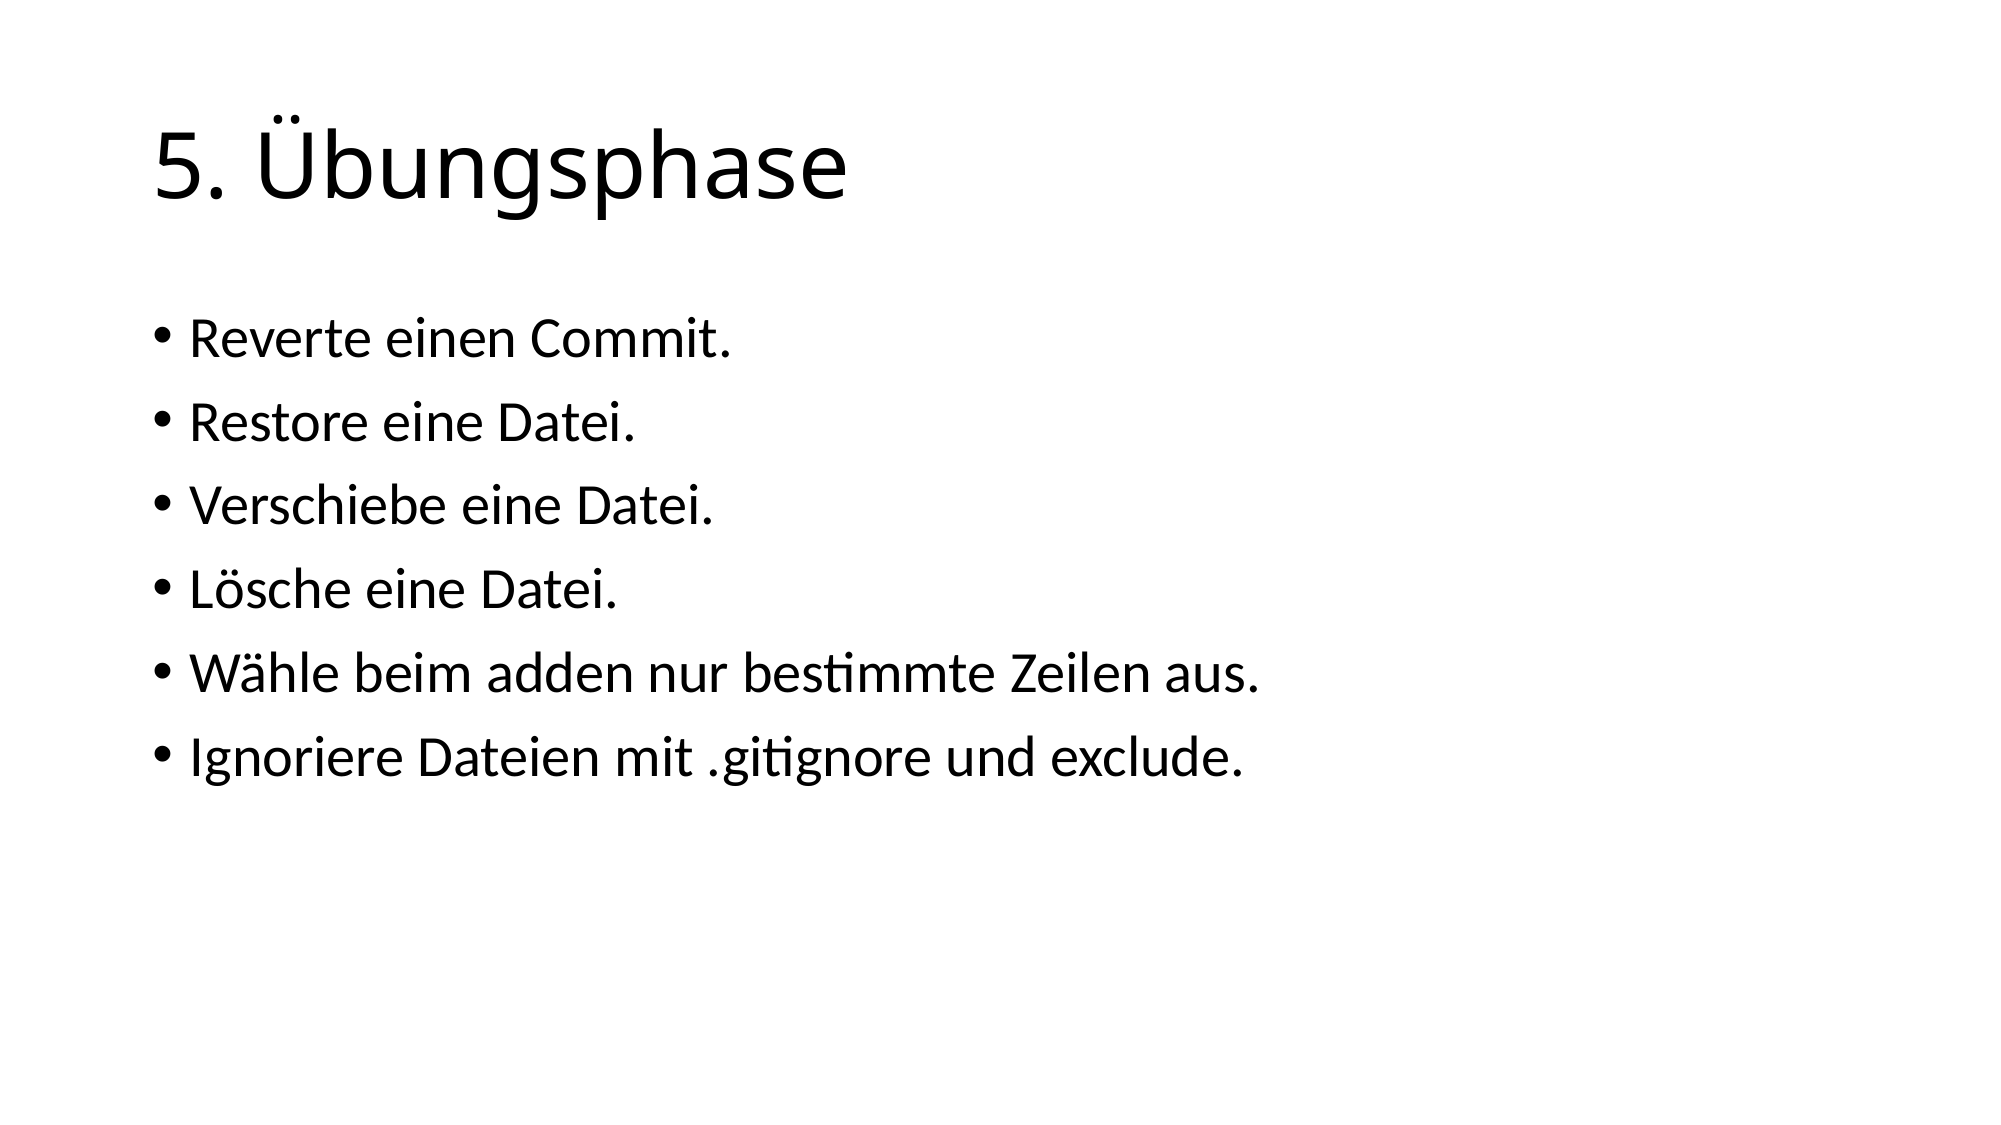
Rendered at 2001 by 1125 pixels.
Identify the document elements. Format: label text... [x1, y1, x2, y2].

title 5. Übungsphase [137, 59, 1863, 278]
list Reverte einen Commit. Restore eine Datei. Verschiebe eine Datei. Lösche eine Datei. Wähle beim adden nur bestimmte Zeilen aus. Ignoriere Dateien mit .gitignore und exclude. [137, 299, 1863, 1014]
